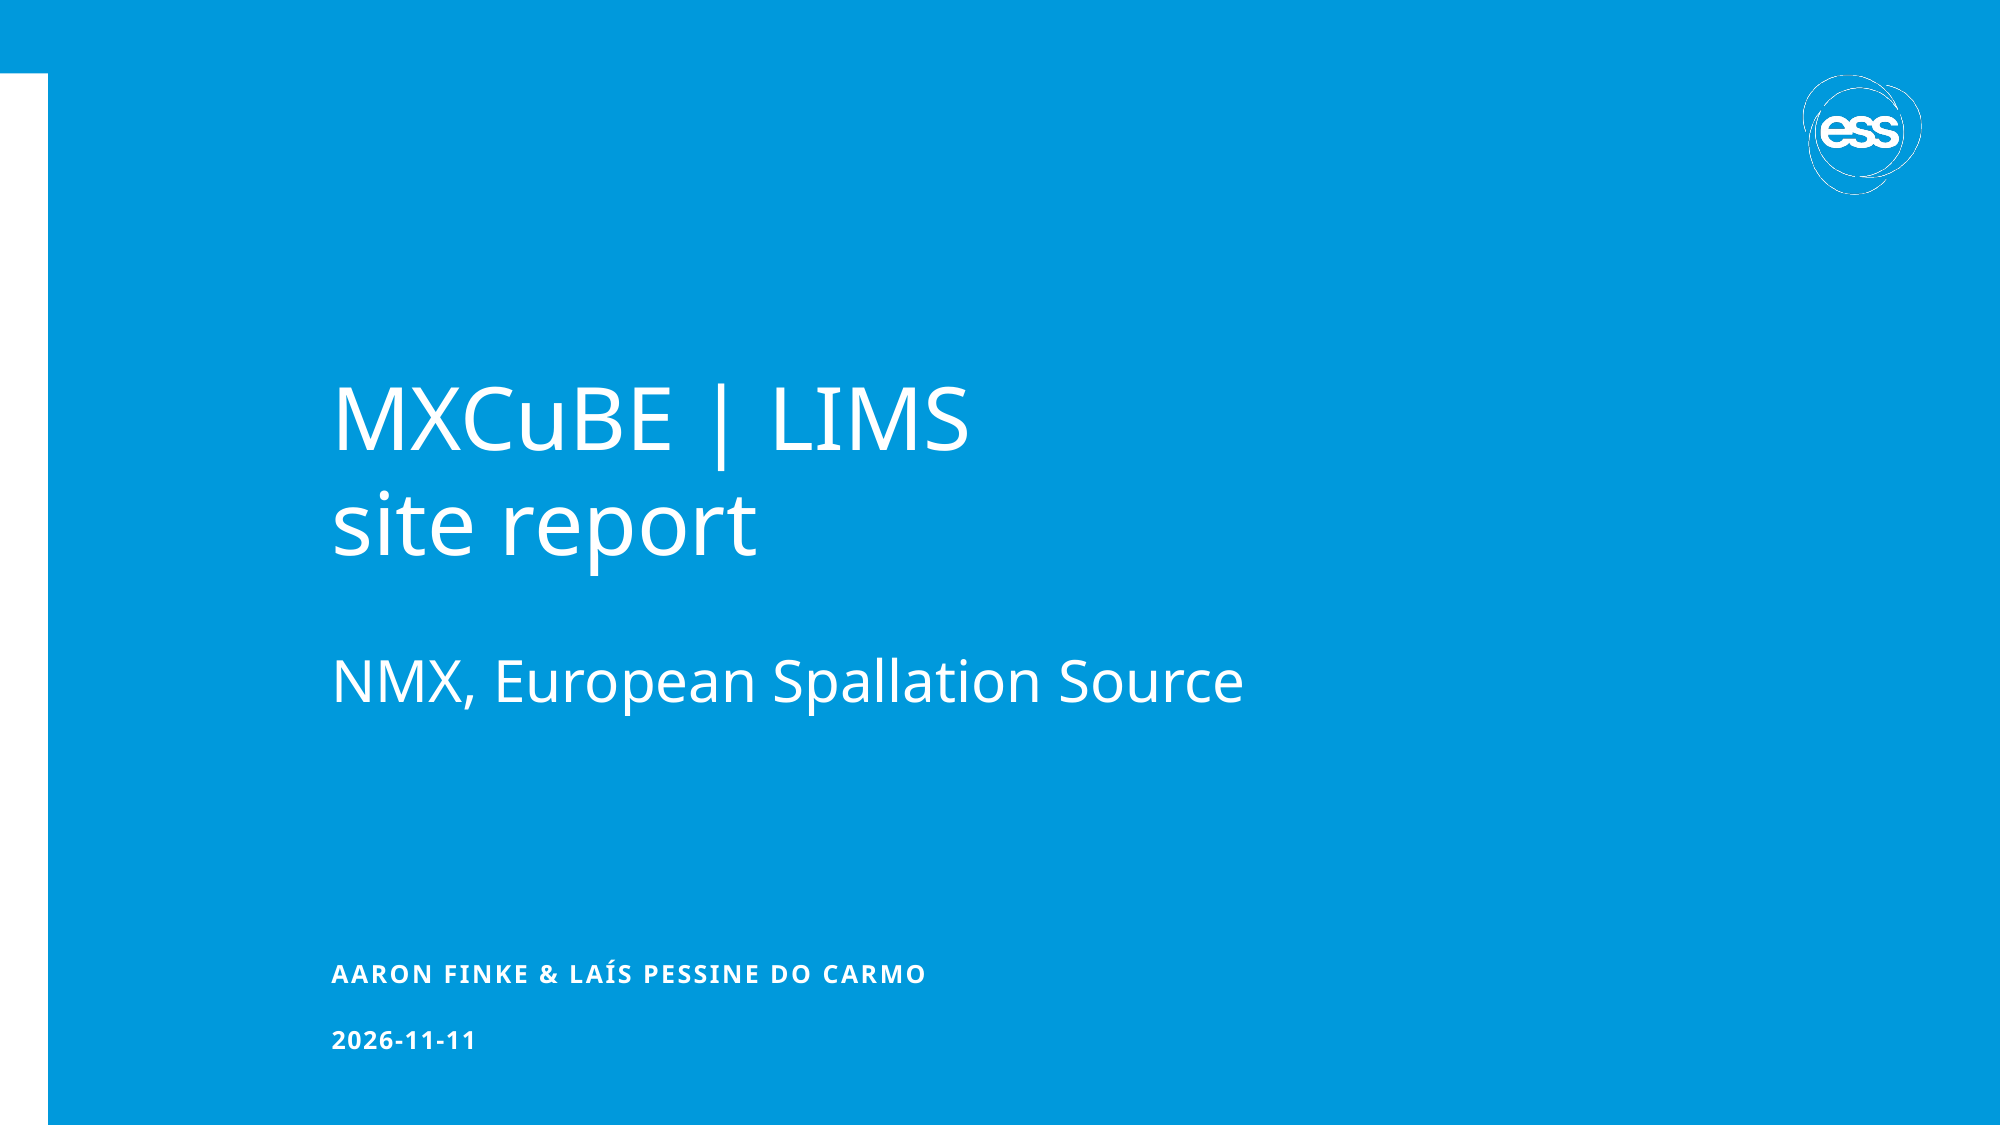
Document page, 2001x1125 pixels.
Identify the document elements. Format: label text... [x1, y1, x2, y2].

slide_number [316, 1003, 845, 1079]
title MXCuBE | LIMS site report [316, 189, 1734, 581]
list Aaron Finke & Laís Pessine do Carmo [316, 919, 1349, 995]
subtitle NMX, European Spallation Source [316, 637, 1734, 789]
